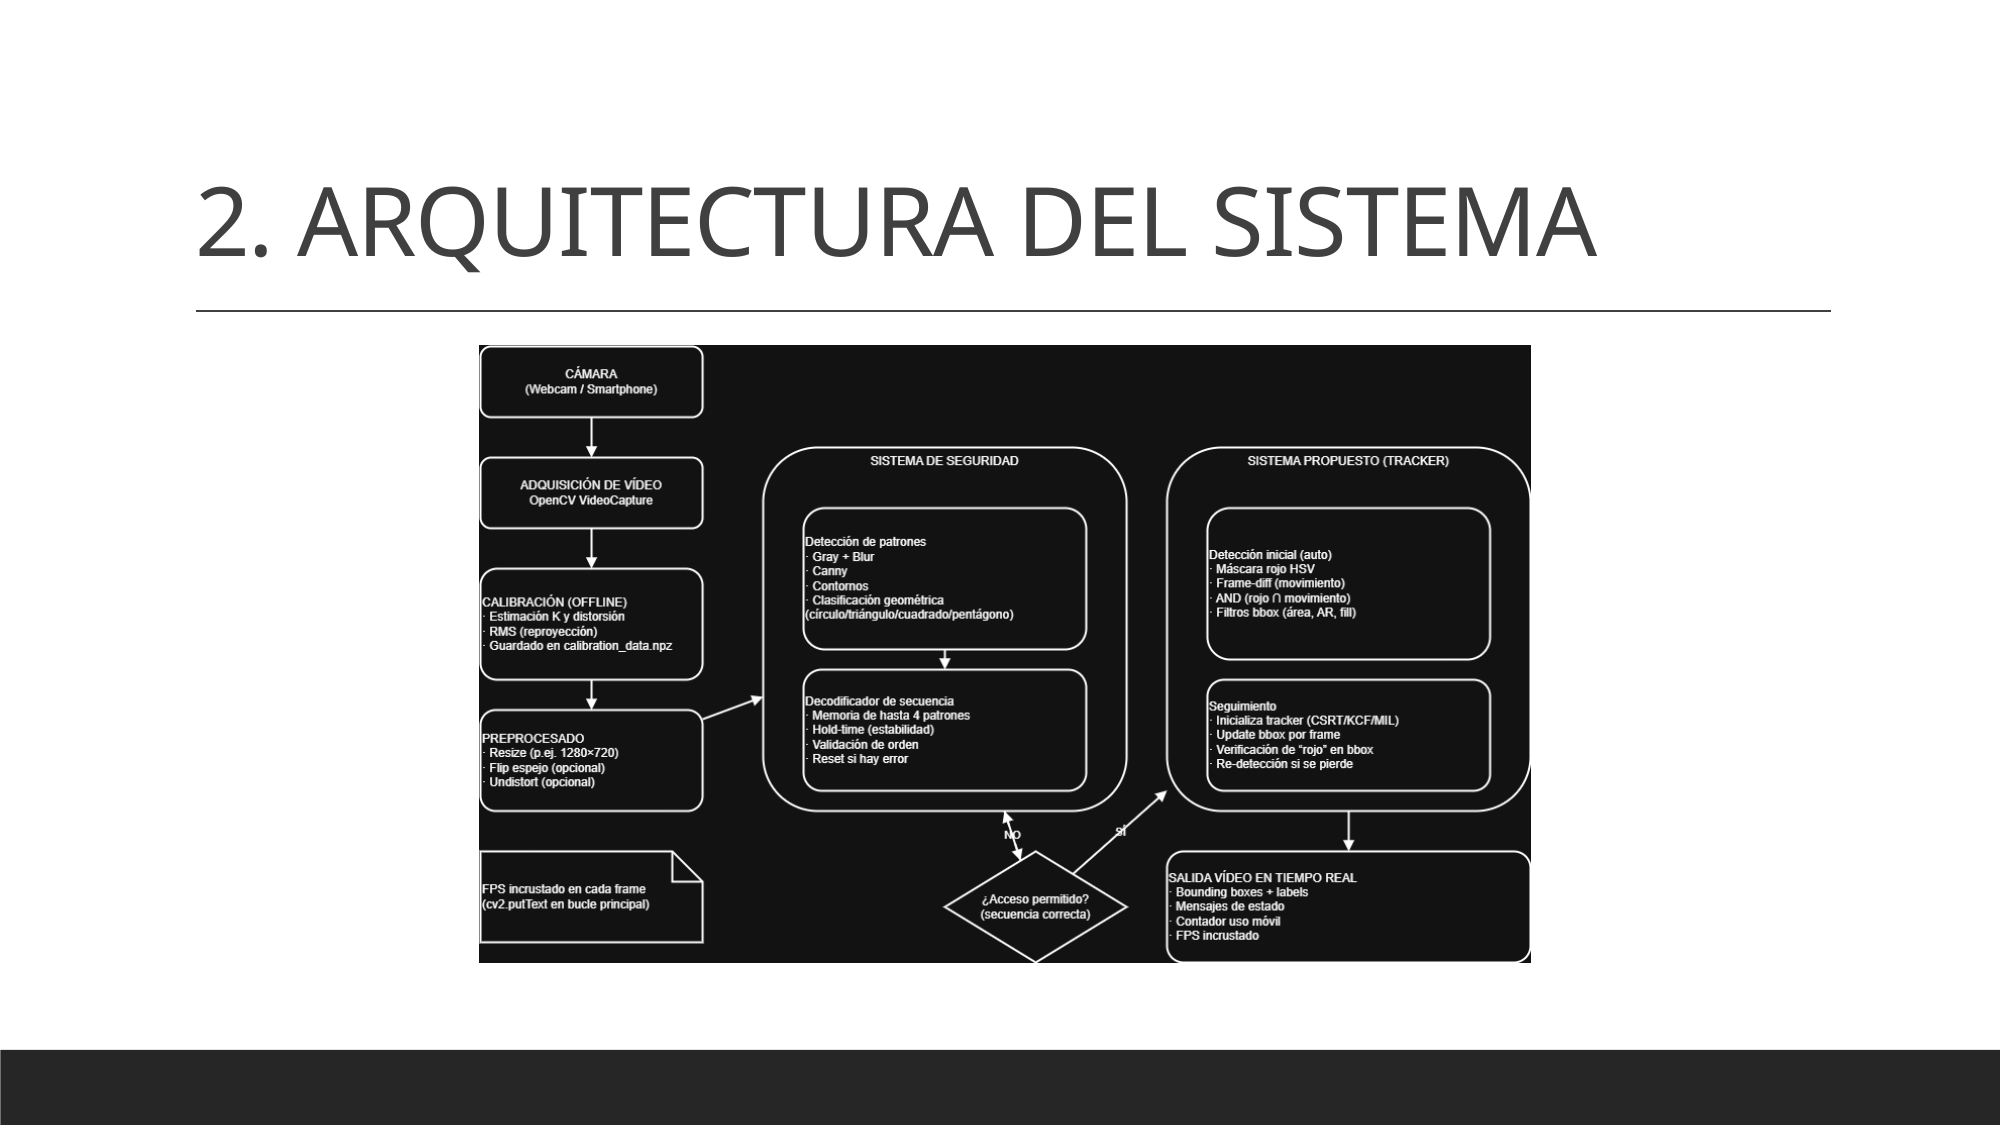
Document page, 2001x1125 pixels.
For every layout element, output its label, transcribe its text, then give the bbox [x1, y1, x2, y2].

title 2. ARQUITECTURA DEL SISTEMA [180, 47, 1830, 285]
picture [479, 345, 1531, 964]
